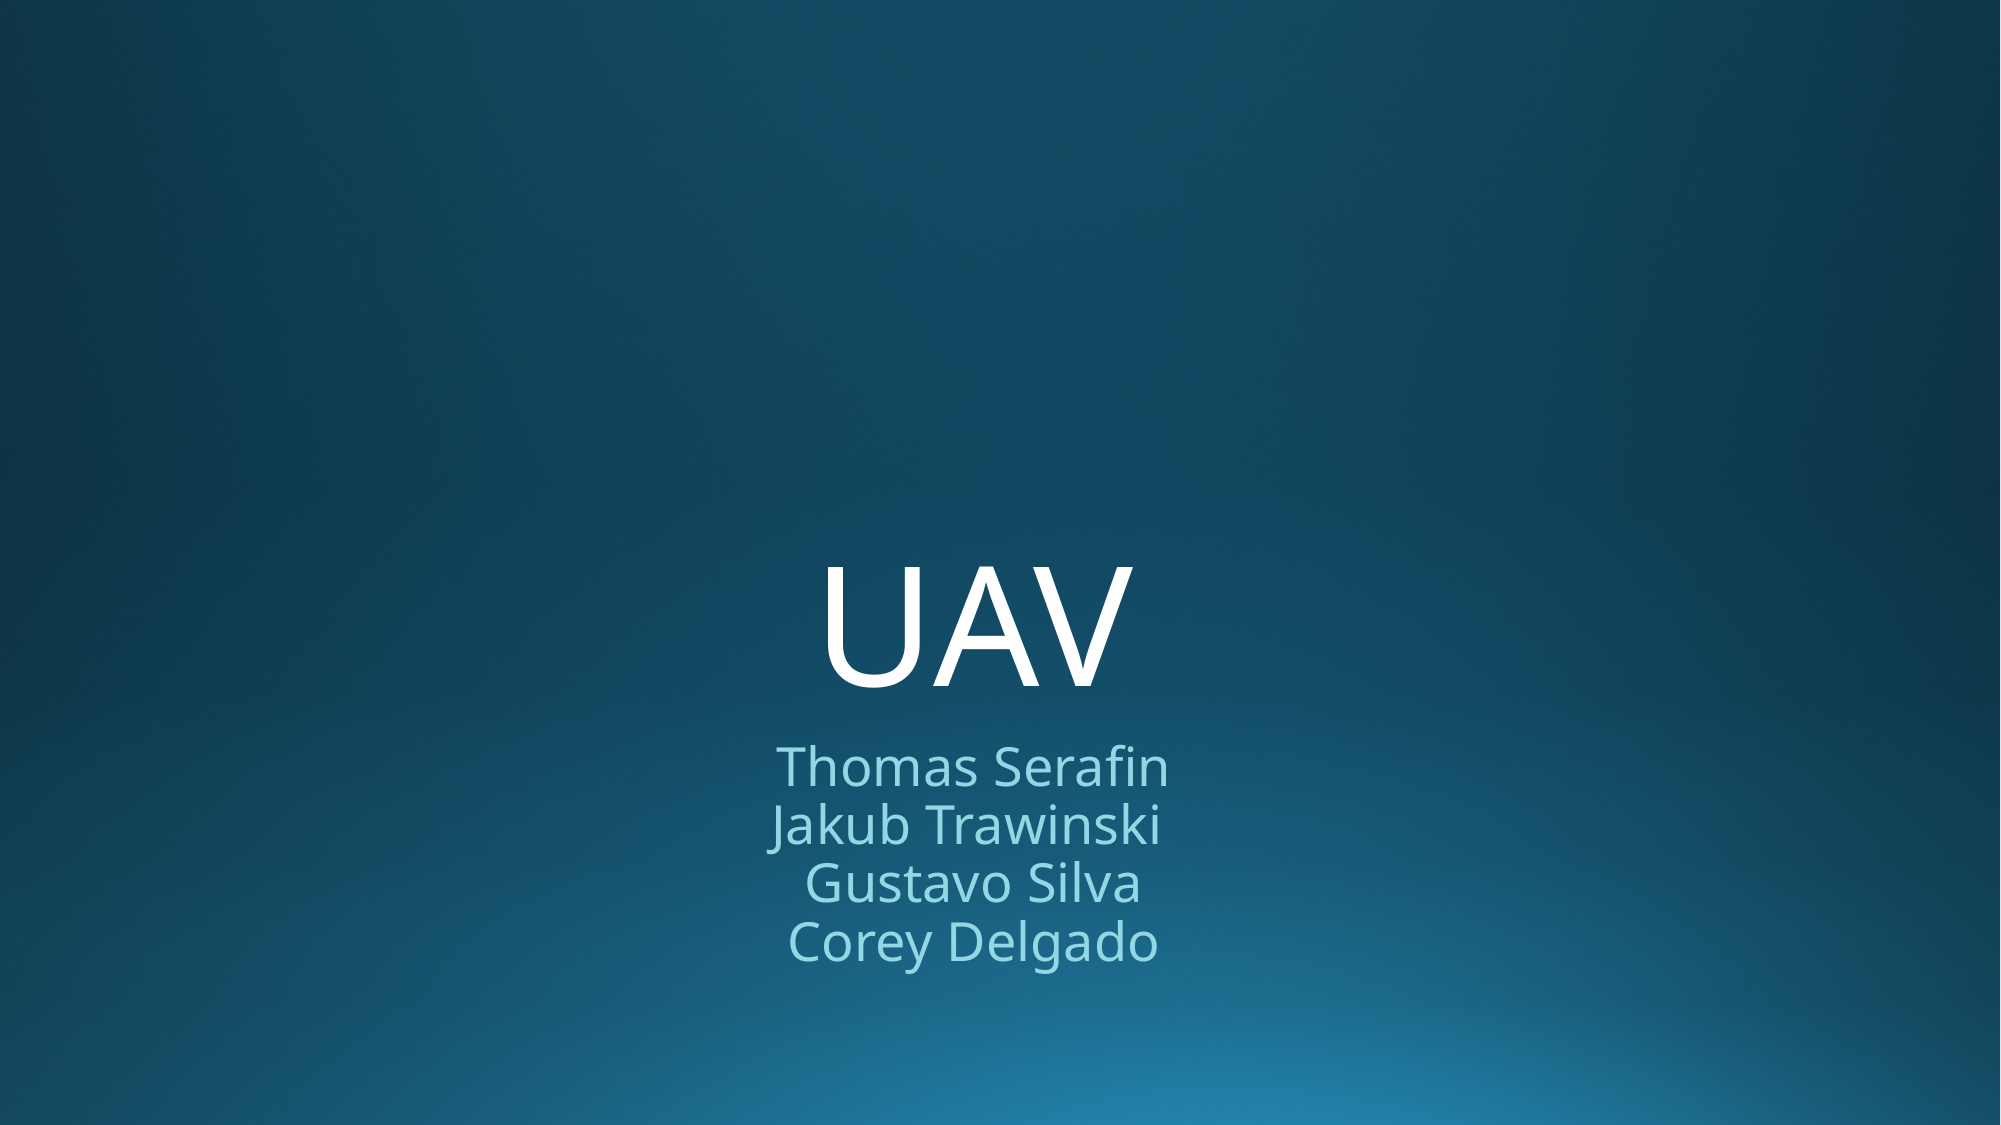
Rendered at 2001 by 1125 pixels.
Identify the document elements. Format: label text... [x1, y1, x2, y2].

picture [0, 0, 2001, 1125]
title Thomas Serafin Jakub Trawinski Gustavo Silva Corey Delgado [85, 732, 1863, 1002]
subtitle UAV [85, 409, 1863, 730]
